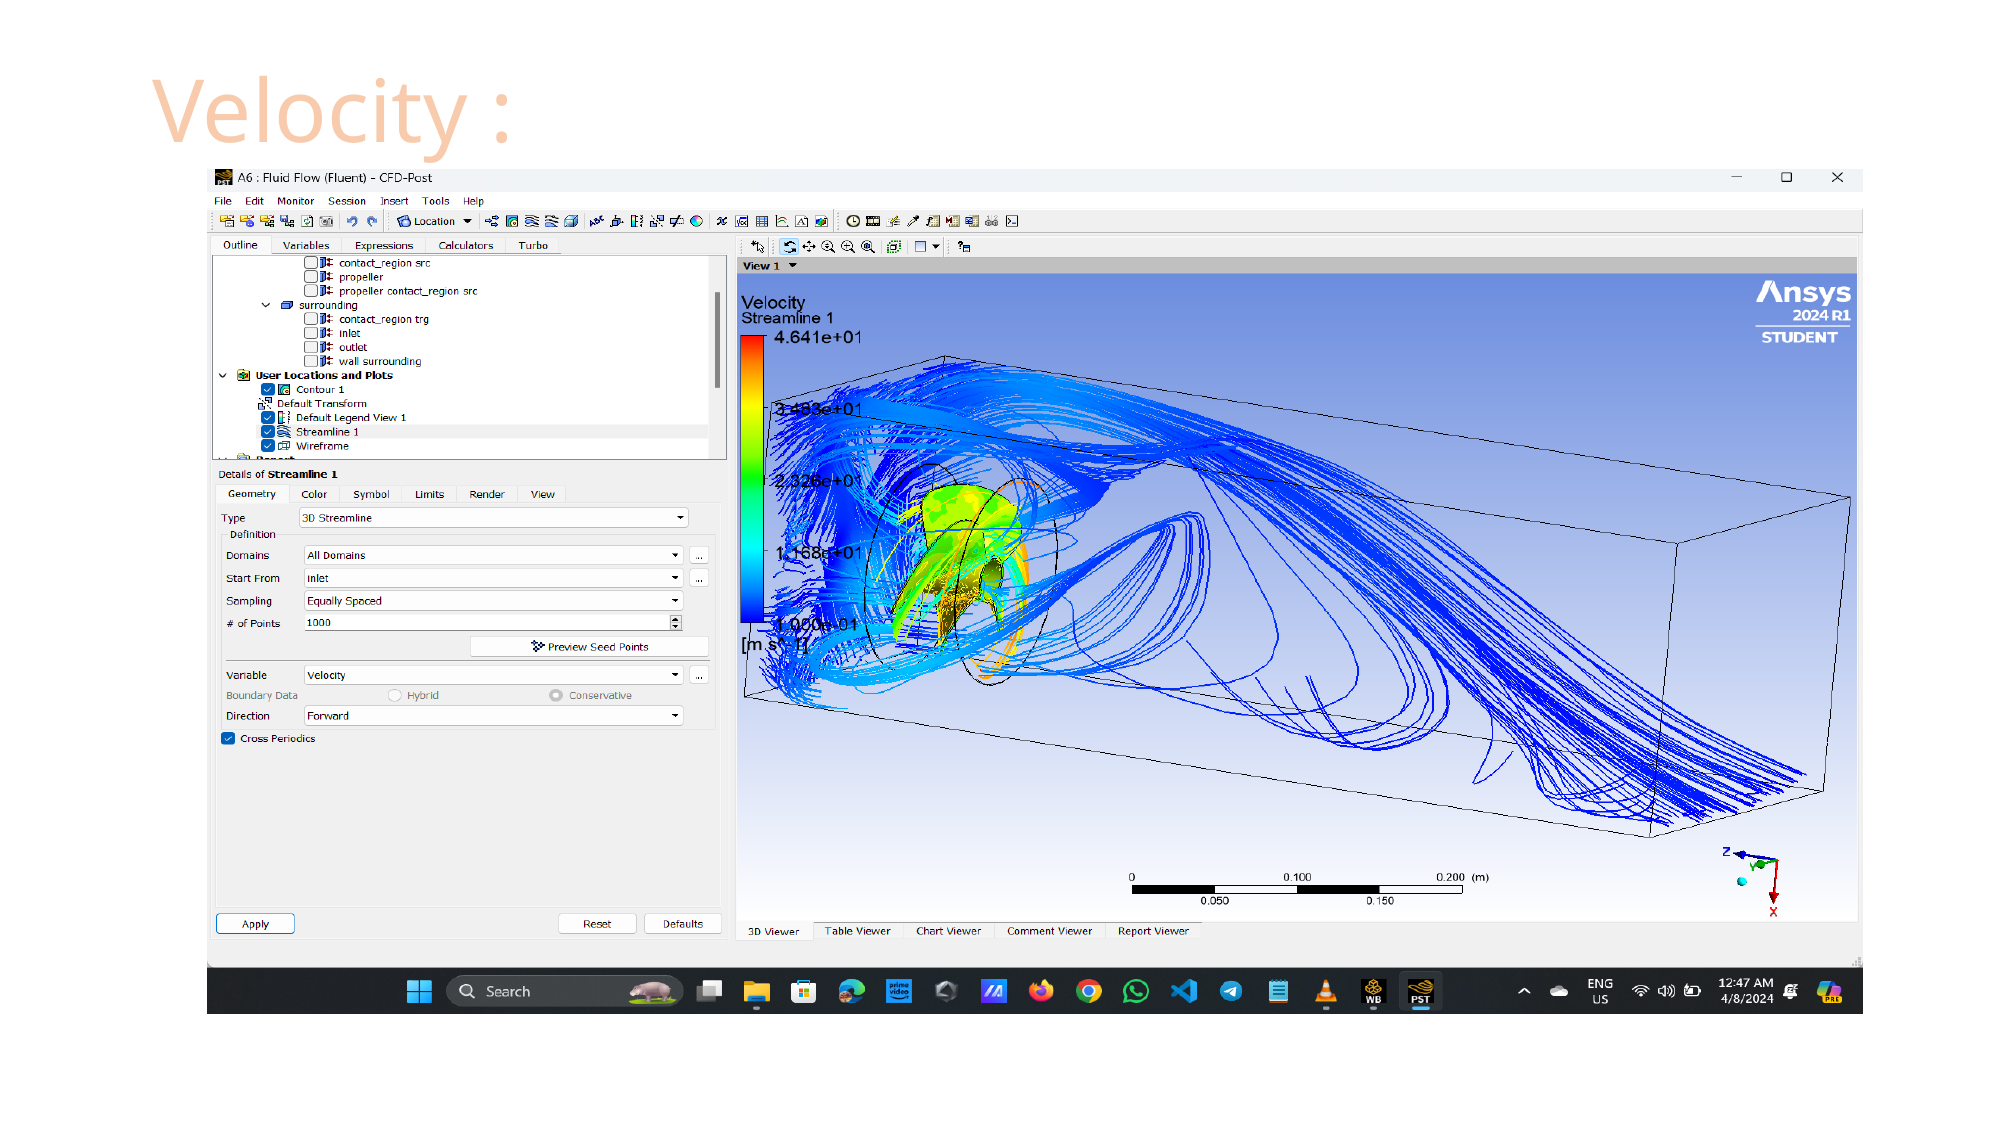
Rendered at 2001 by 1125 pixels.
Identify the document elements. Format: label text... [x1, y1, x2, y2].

title Velocity : [137, 59, 1863, 170]
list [207, 169, 1863, 1014]
